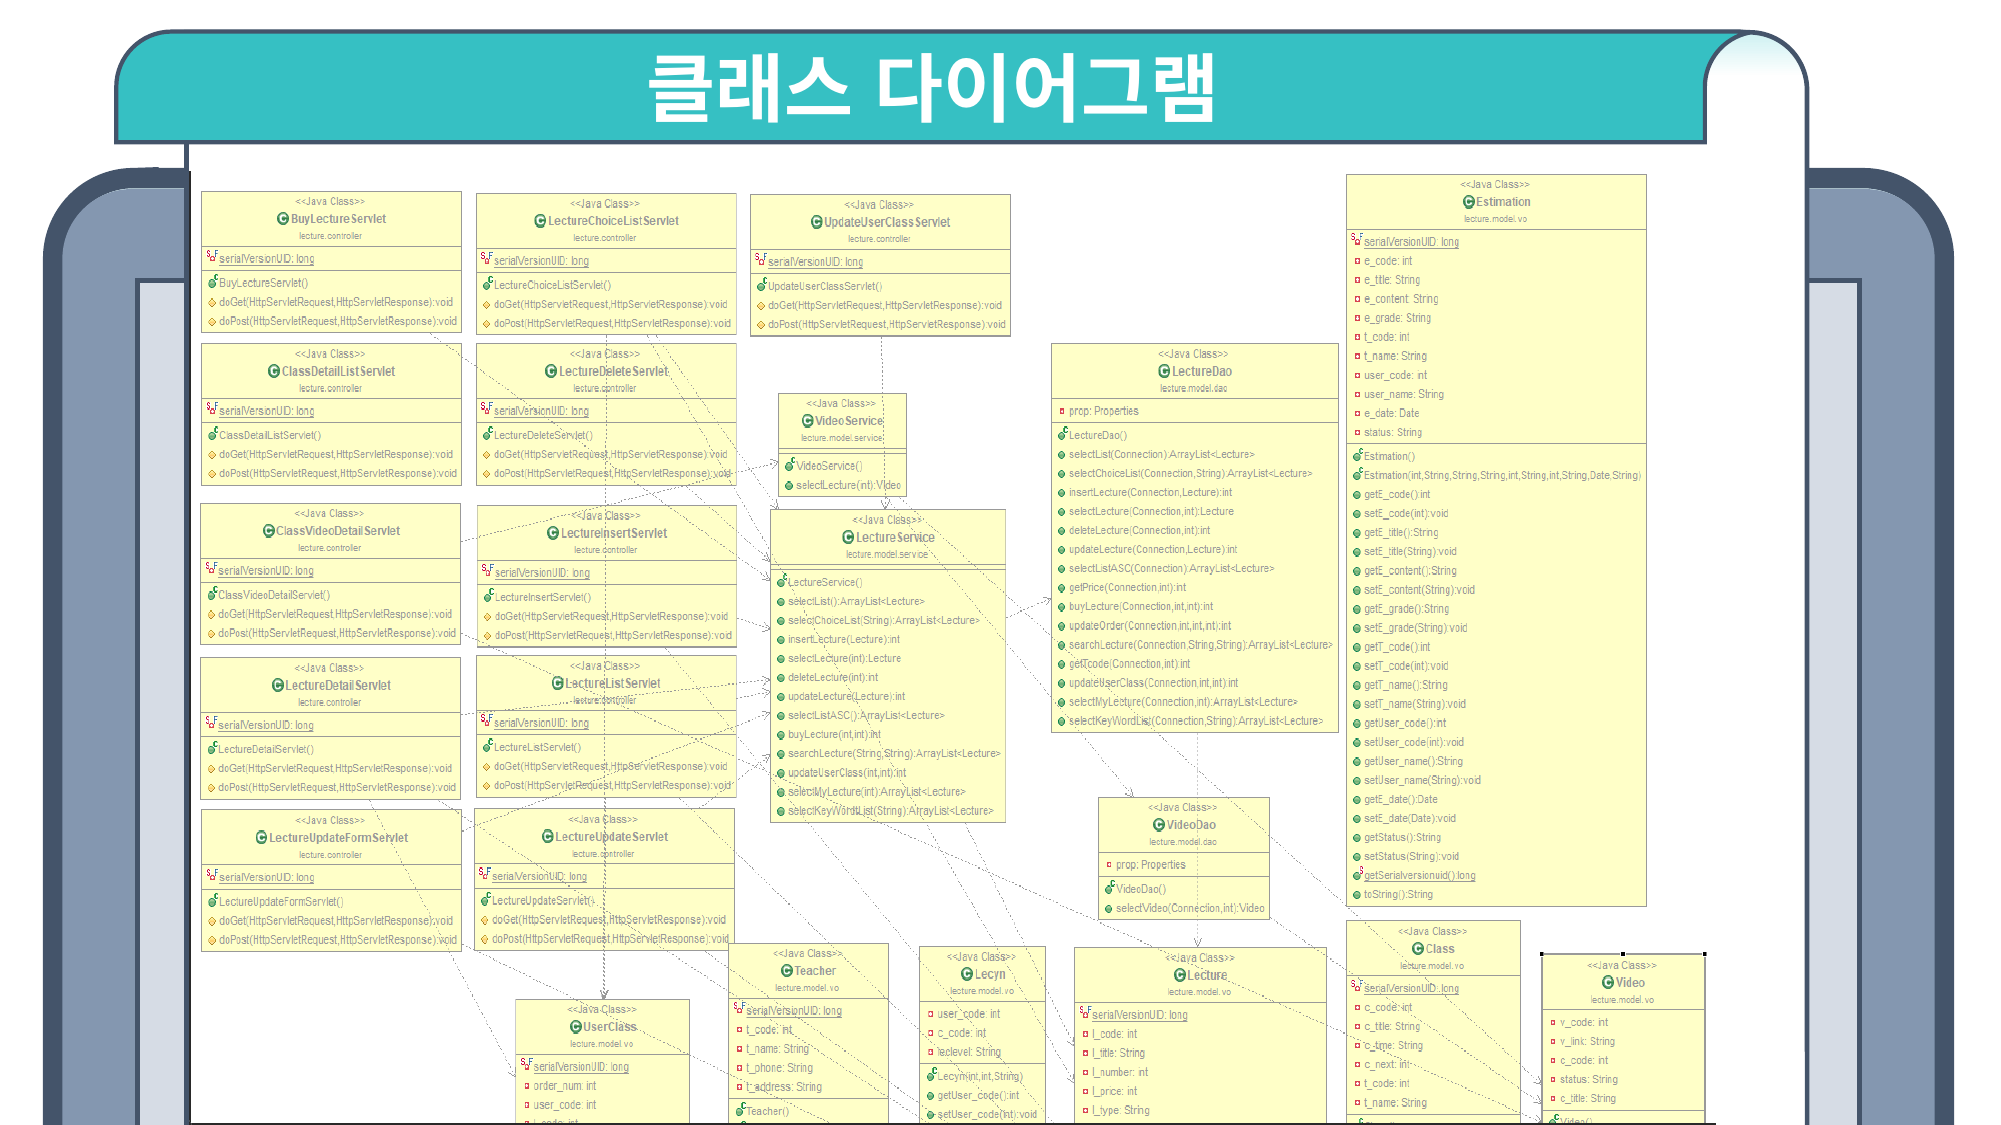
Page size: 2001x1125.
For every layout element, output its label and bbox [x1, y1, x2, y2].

text_box [1808, 178, 1944, 1125]
text_box [116, 31, 1808, 1125]
picture [189, 171, 1716, 1125]
text_box [53, 178, 116, 1125]
